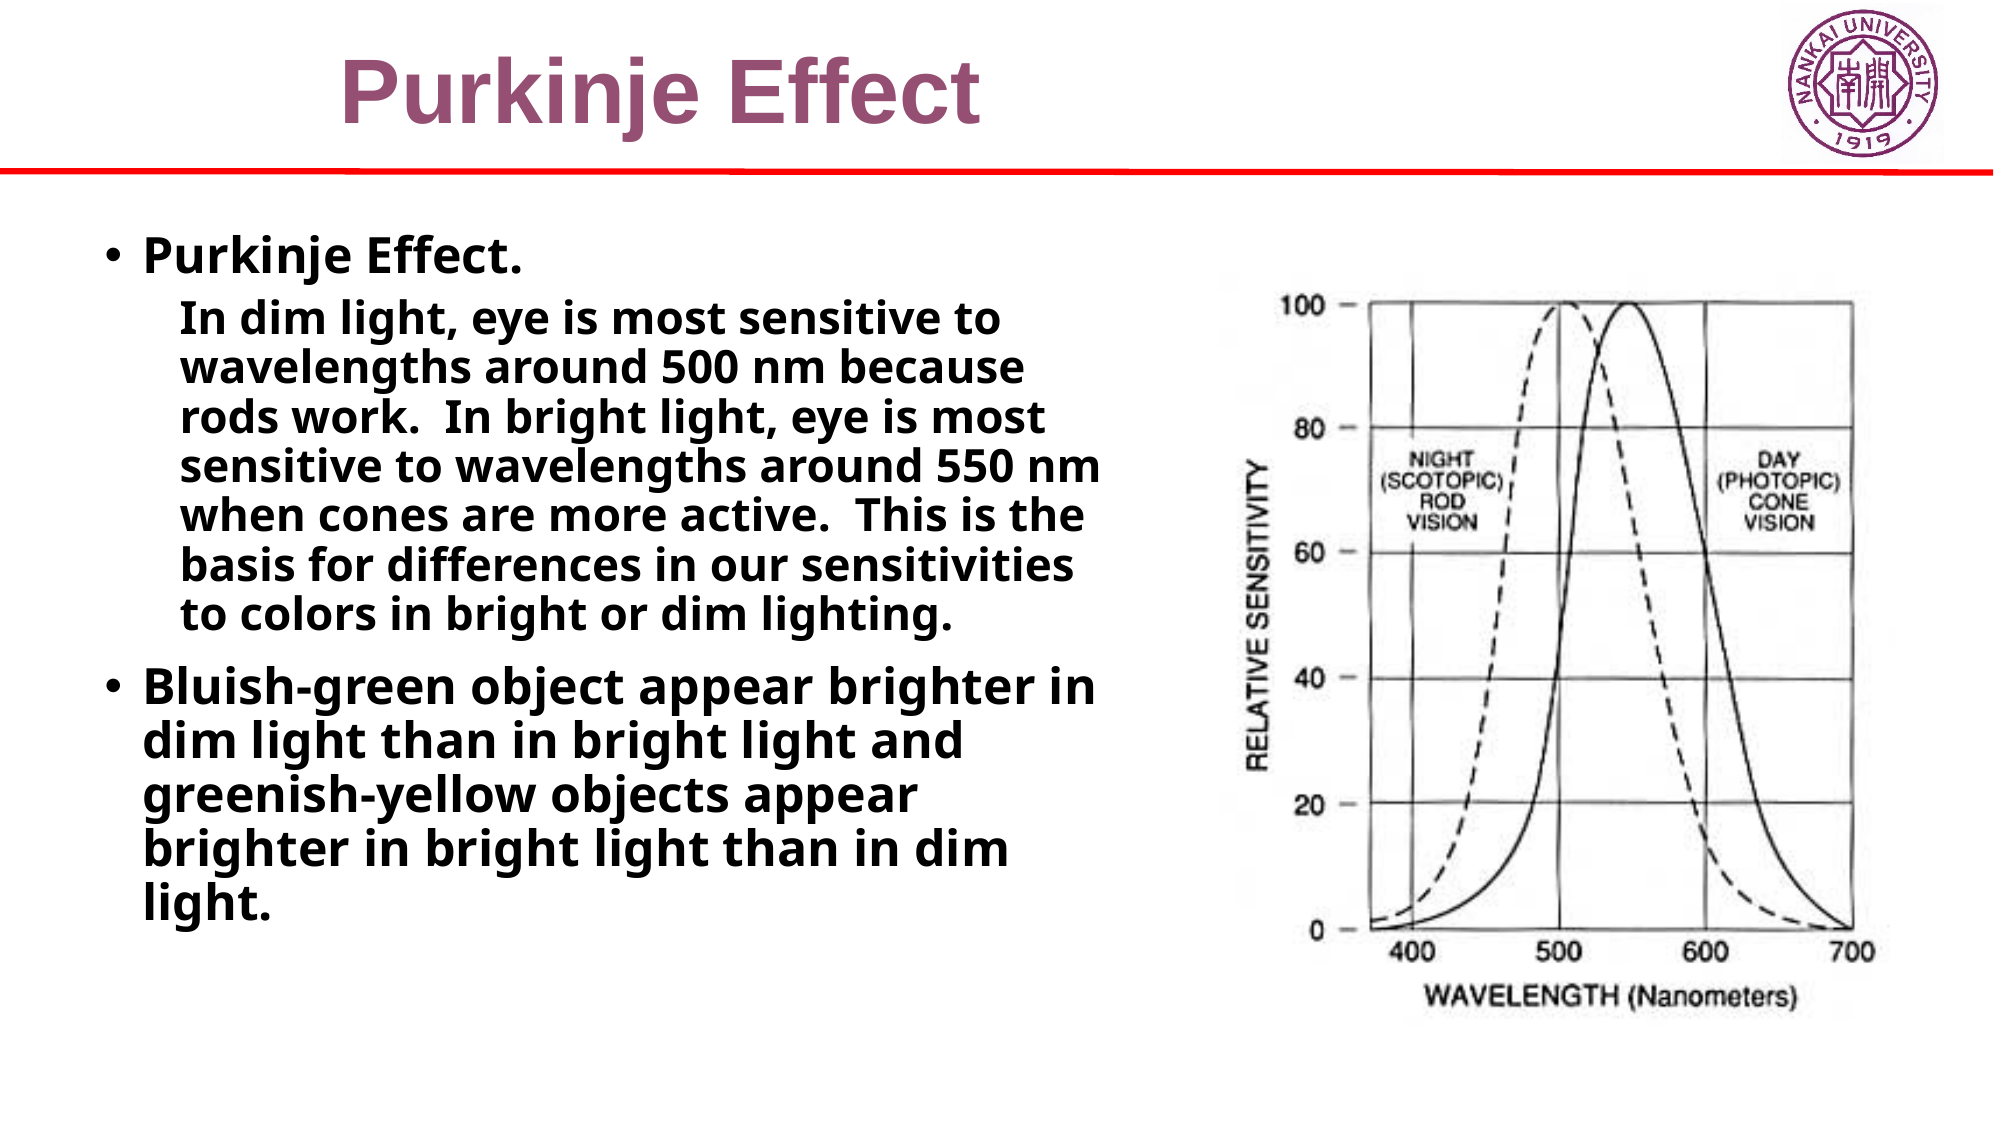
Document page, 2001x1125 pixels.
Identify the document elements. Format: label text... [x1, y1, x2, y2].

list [1195, 273, 1921, 1026]
title Purkinje Effect [324, 0, 1675, 188]
picture [1781, 3, 1944, 165]
list Purkinje Effect. In dim light, eye is most sensitive to wavelengths around 500 nm because rods work. In bright light, eye is most sensitive to wavelengths around 550 nm when cones are more active. This is the basis for differences in our sensitivities to colors in bright or dim lighting. Bluish-green object appear brighter in dim light than in bright light and greenish-yellow objects appear brighter in bright light than in dim light. [89, 222, 1149, 1026]
